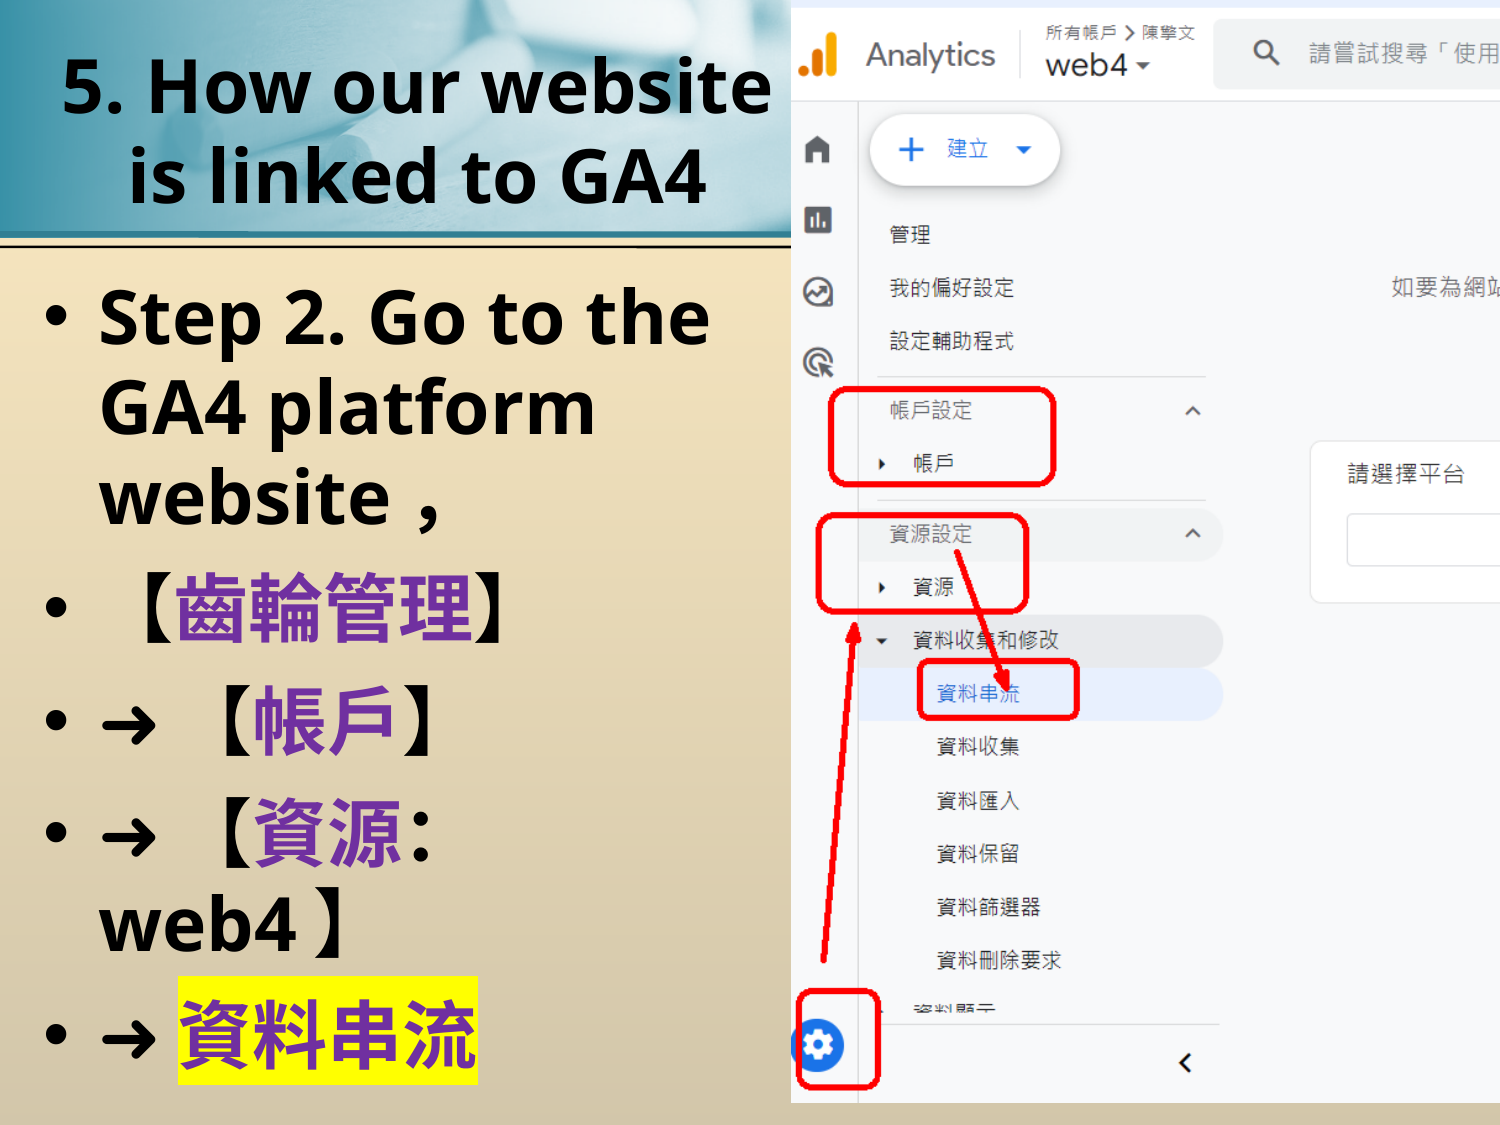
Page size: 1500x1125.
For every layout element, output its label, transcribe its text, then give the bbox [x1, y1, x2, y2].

title 5. How our website is linked to GA4 [45, 24, 785, 233]
picture [791, 0, 1500, 1103]
list Step 2. Go to the GA4 platform website， 【齒輪管理】 ➜【帳戶】 ➜【資源：web4】 ➜資料串流 [29, 262, 764, 1103]
